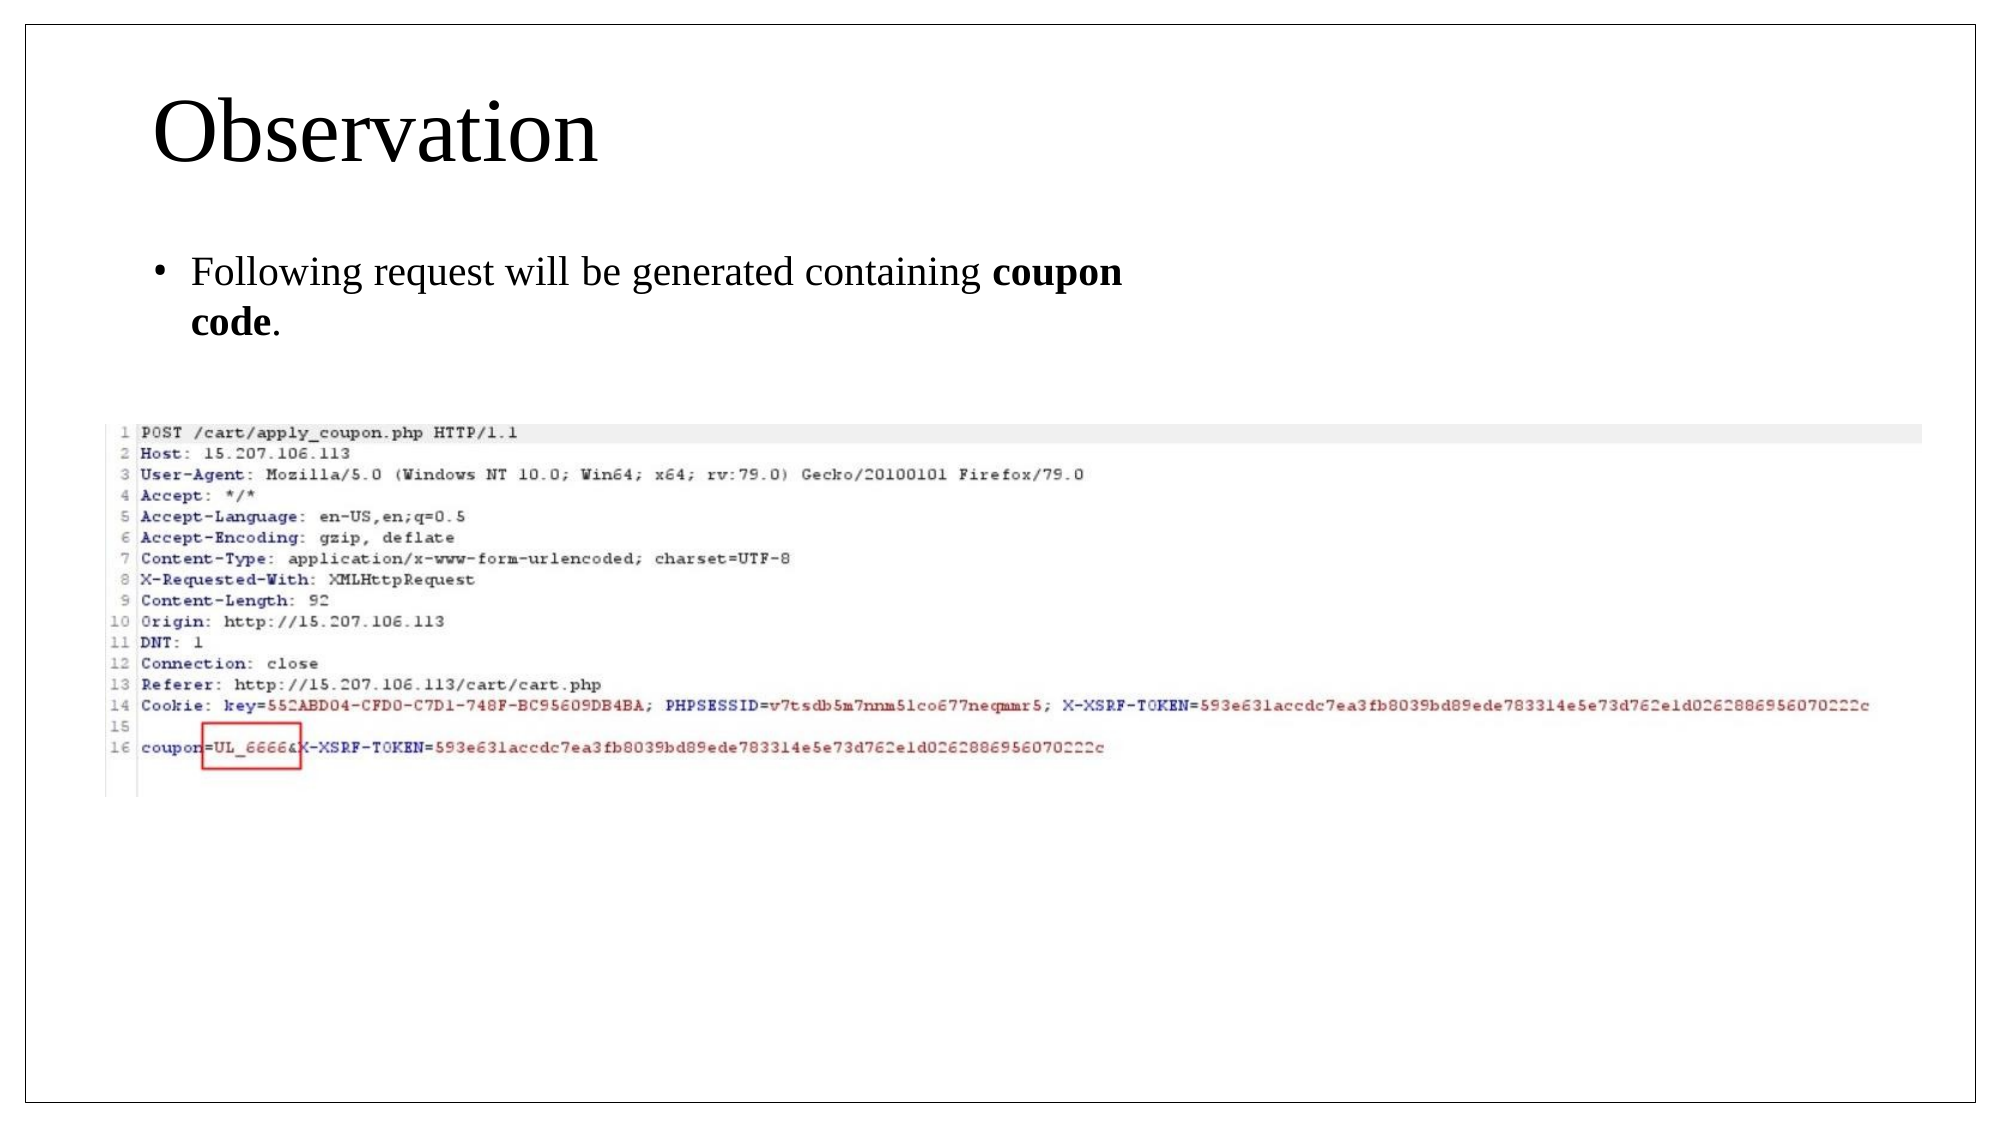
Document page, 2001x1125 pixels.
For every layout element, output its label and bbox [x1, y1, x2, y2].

text_box [25, 23, 1977, 1104]
